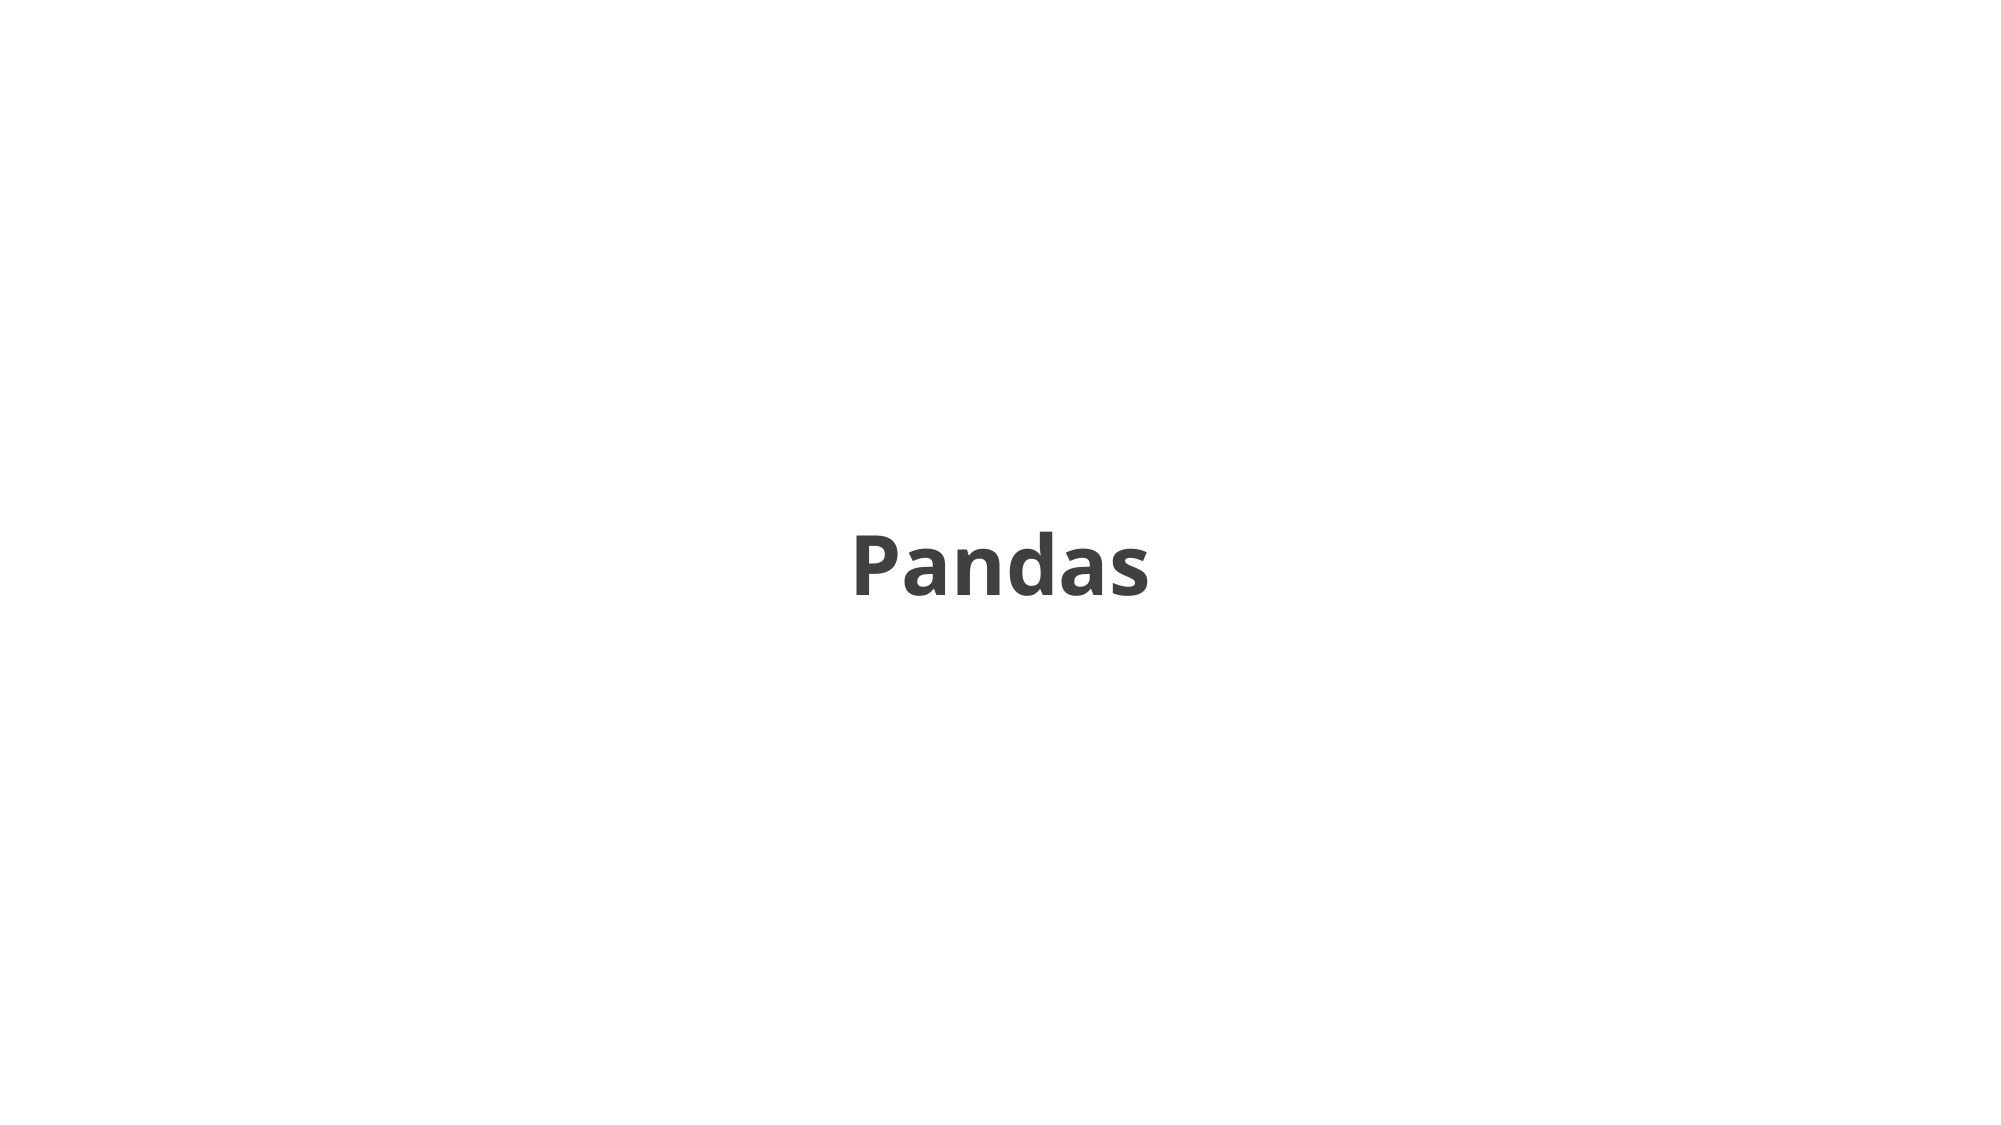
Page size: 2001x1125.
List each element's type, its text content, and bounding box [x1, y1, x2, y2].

text_box Pandas [0, 504, 2000, 620]
